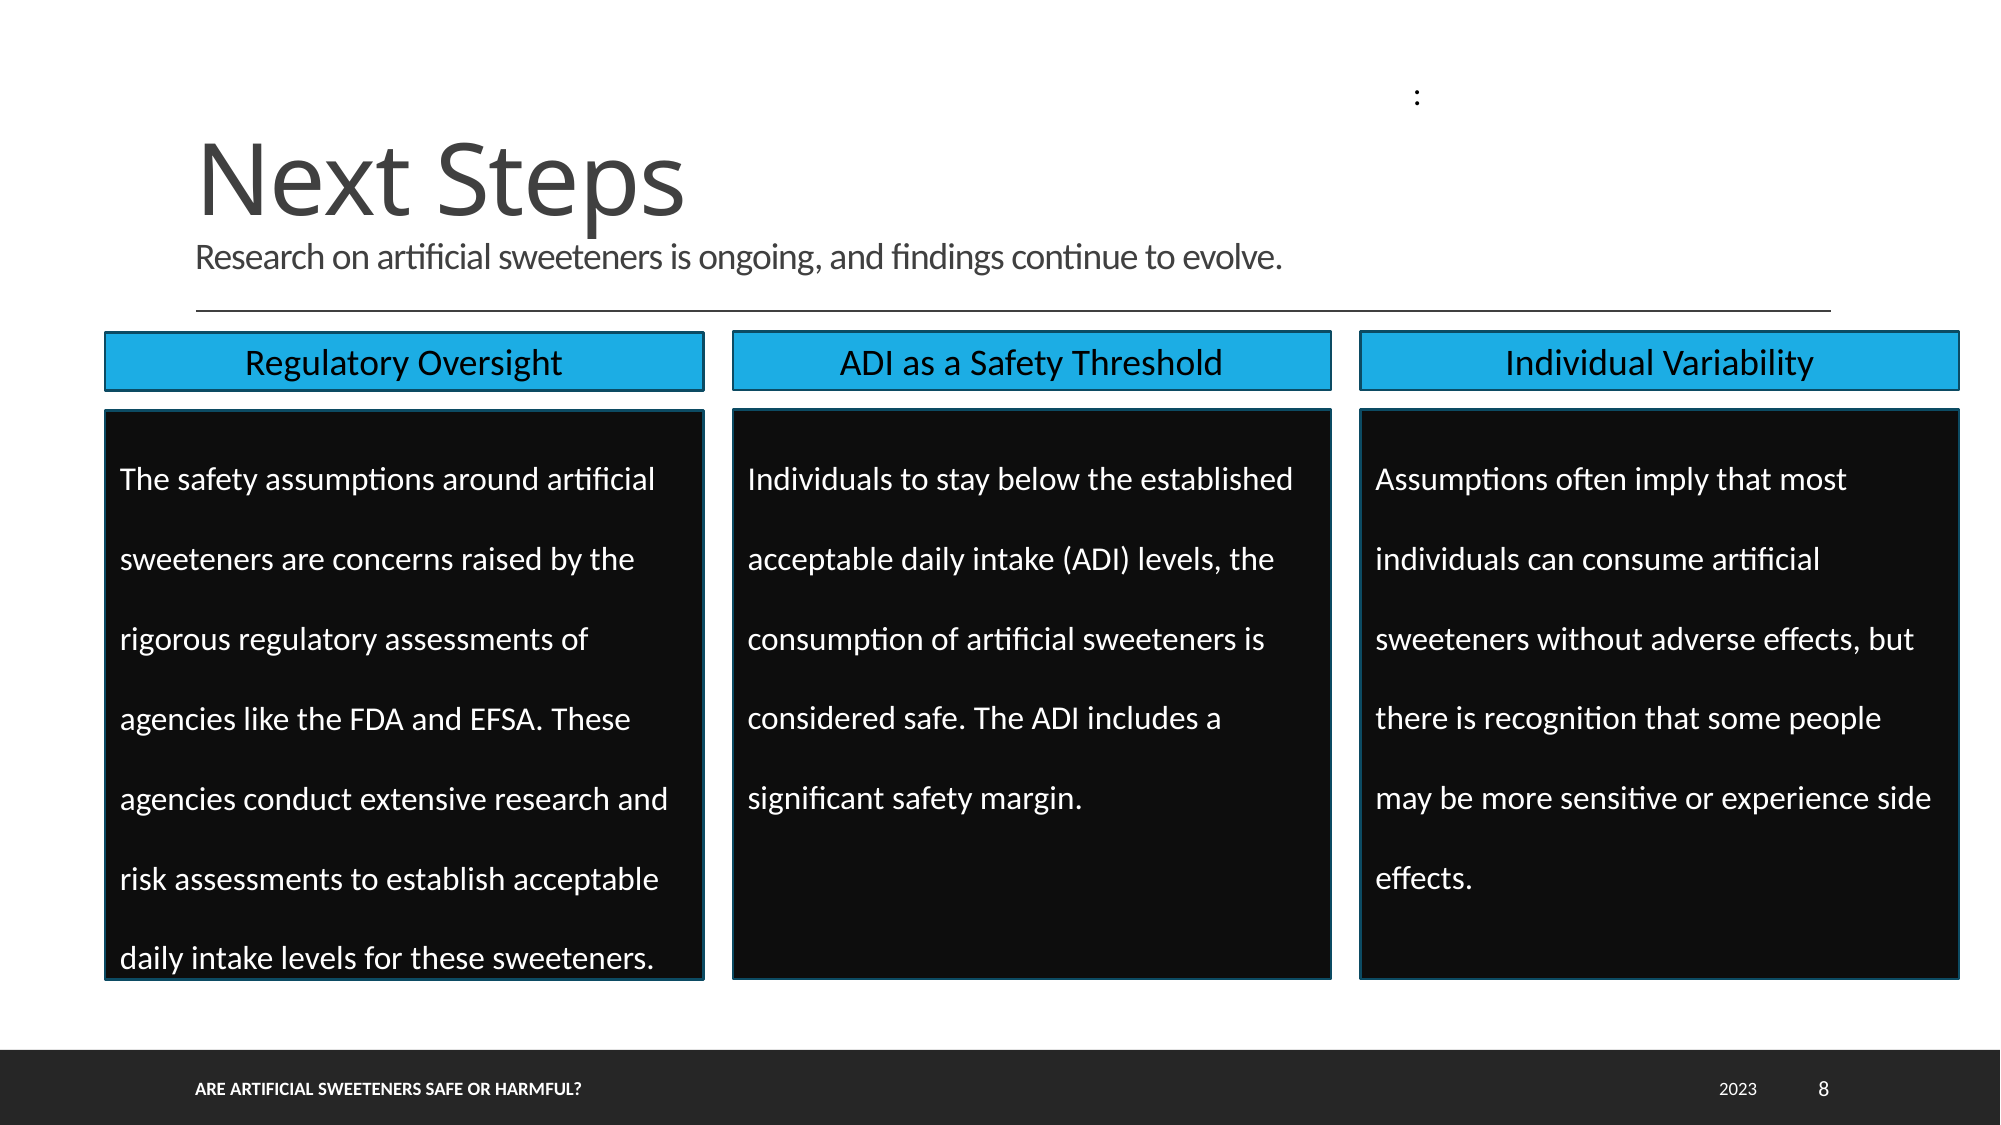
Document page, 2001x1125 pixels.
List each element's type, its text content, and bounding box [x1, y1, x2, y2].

text_box [104, 409, 705, 981]
slide_number 2023 [1348, 1057, 1773, 1118]
footer Are Artificial Sweeteners Safe or Harmful? [180, 1057, 1299, 1118]
text_box [732, 408, 1332, 980]
text_box The safety assumptions around artificial sweeteners are concerns raised by the rigorous regulatory assessments of agencies like the FDA and EFSA. These agencies conduct extensive research and risk assessments to establish acceptable daily intake levels for these sweeteners. [104, 410, 694, 984]
title Next Steps Research on artificial sweeteners is ongoing, and findings continue to evolve. [180, 47, 1830, 285]
text_box ADI as a Safety Threshold [732, 330, 1332, 391]
text_box : [1398, 24, 1870, 120]
text_box Regulatory Oversight [104, 331, 705, 392]
text_box Individuals to stay below the established acceptable daily intake (ADI) levels, the consumption of artificial sweeteners is considered safe. The ADI includes a significant safety margin. [732, 409, 1322, 824]
text_box [1359, 408, 1960, 980]
text_box Individual Variability [1359, 330, 1960, 391]
slide_number 8 [1803, 1057, 1932, 1118]
text_box Assumptions often imply that most individuals can consume artificial sweeteners without adverse effects, but there is recognition that some people may be more sensitive or experience side effects. [1360, 409, 1949, 904]
